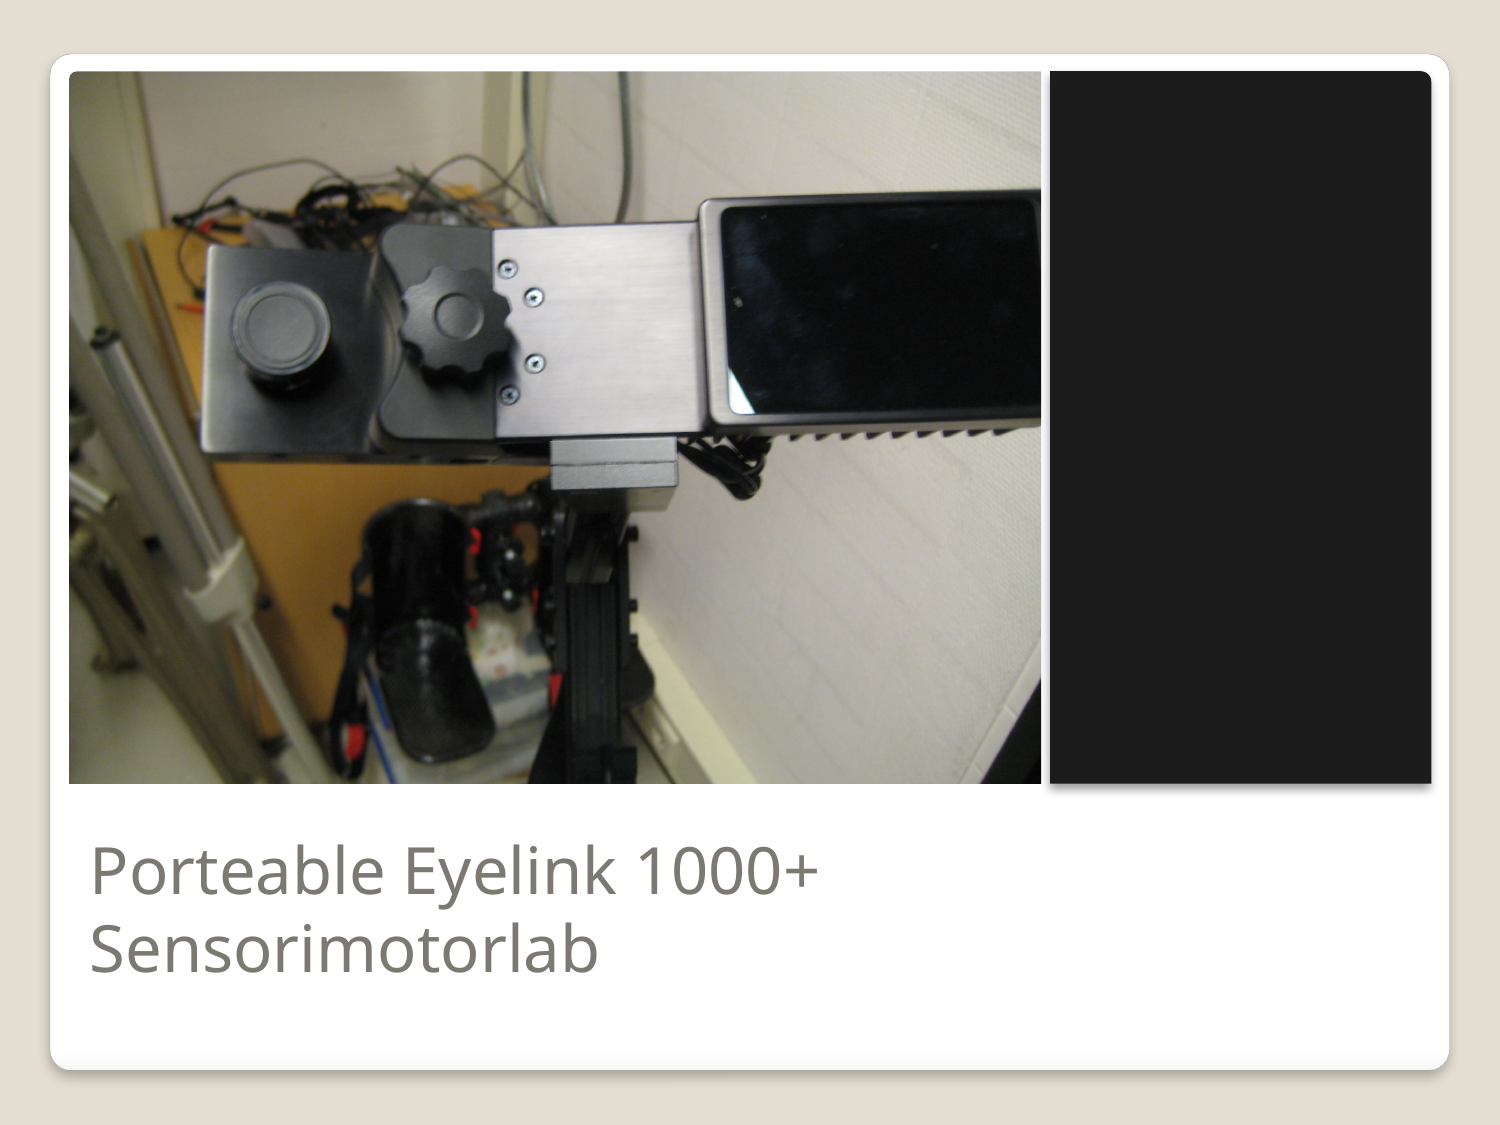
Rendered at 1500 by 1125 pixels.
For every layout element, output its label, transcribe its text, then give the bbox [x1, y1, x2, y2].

title Porteable Eyelink 1000+ Sensorimotorlab [75, 822, 1425, 995]
picture [68, 71, 1042, 785]
